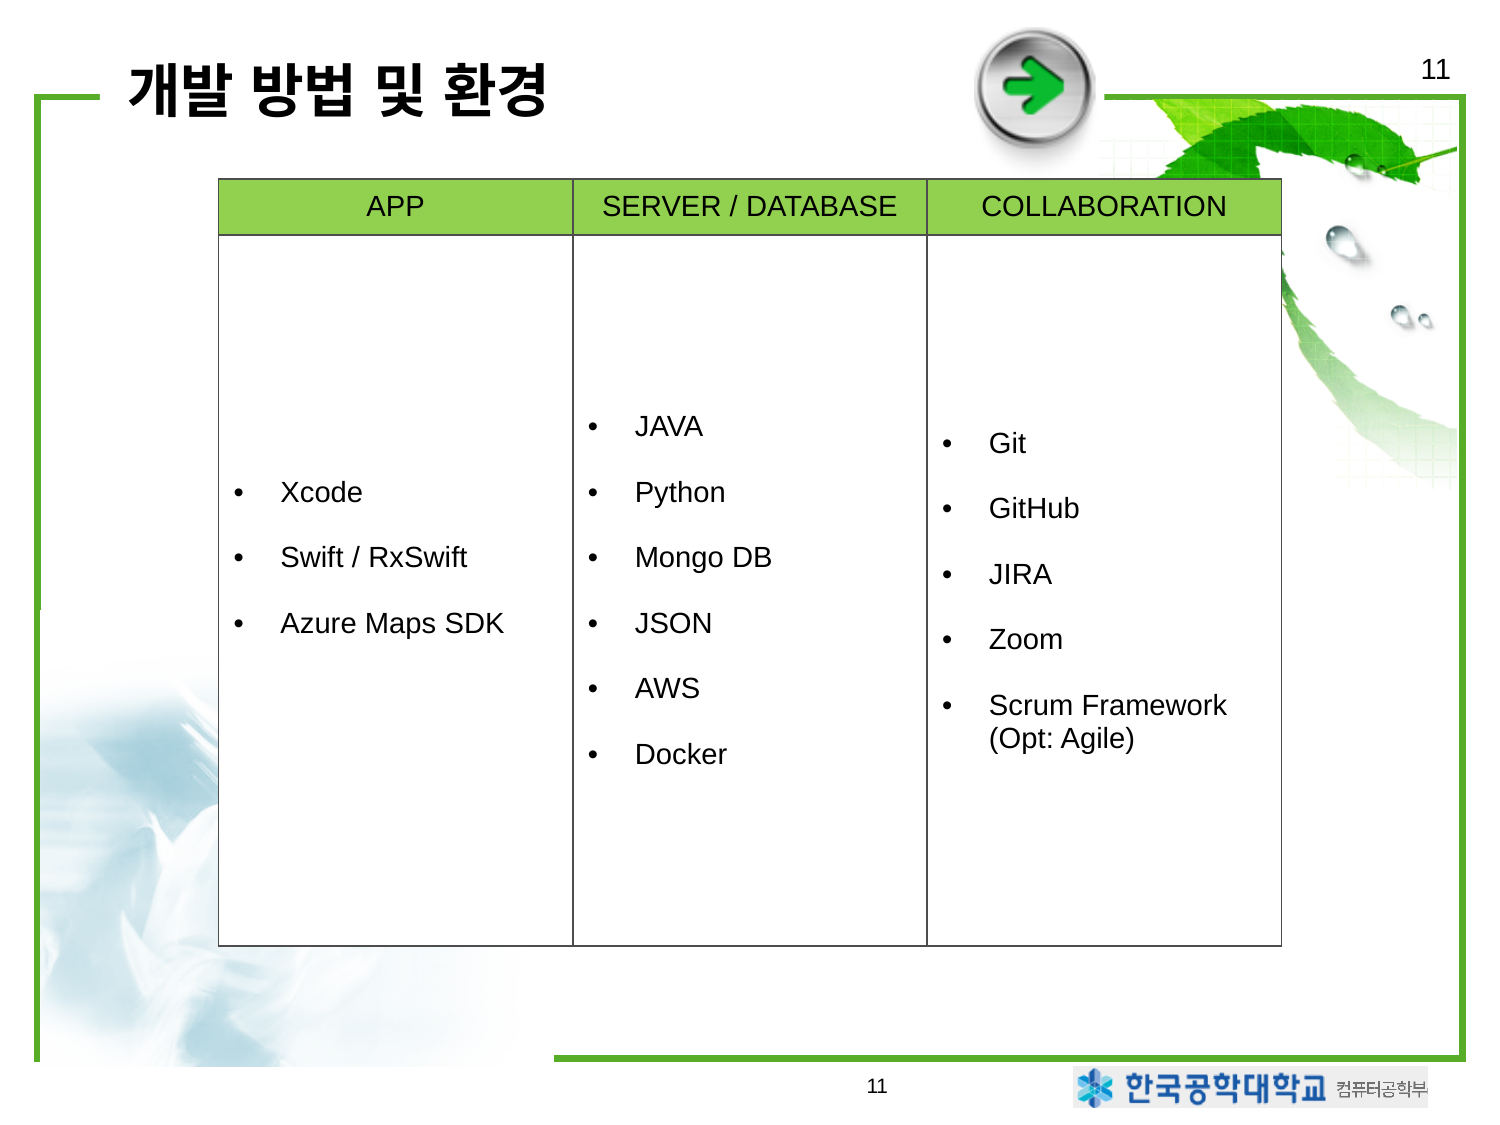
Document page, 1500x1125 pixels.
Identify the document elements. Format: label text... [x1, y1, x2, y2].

title 개발 방법 및 환경 [112, 42, 875, 136]
table_cell Xcode Swift / RxSwift Azure Maps SDK [219, 236, 572, 945]
table_header APP [219, 180, 572, 234]
table_cell JAVA Python Mongo DB JSON AWS Docker [574, 236, 926, 945]
picture [974, 27, 1457, 518]
picture [40, 610, 554, 1067]
slide_number 11 [1116, 42, 1467, 83]
picture [1073, 1066, 1428, 1108]
table_cell Git GitHub JIRA Zoom Scrum Framework (Opt: Agile) [928, 236, 1281, 945]
table_header SERVER / DATABASE [574, 180, 926, 234]
table_header COLLABORATION [928, 180, 1281, 234]
